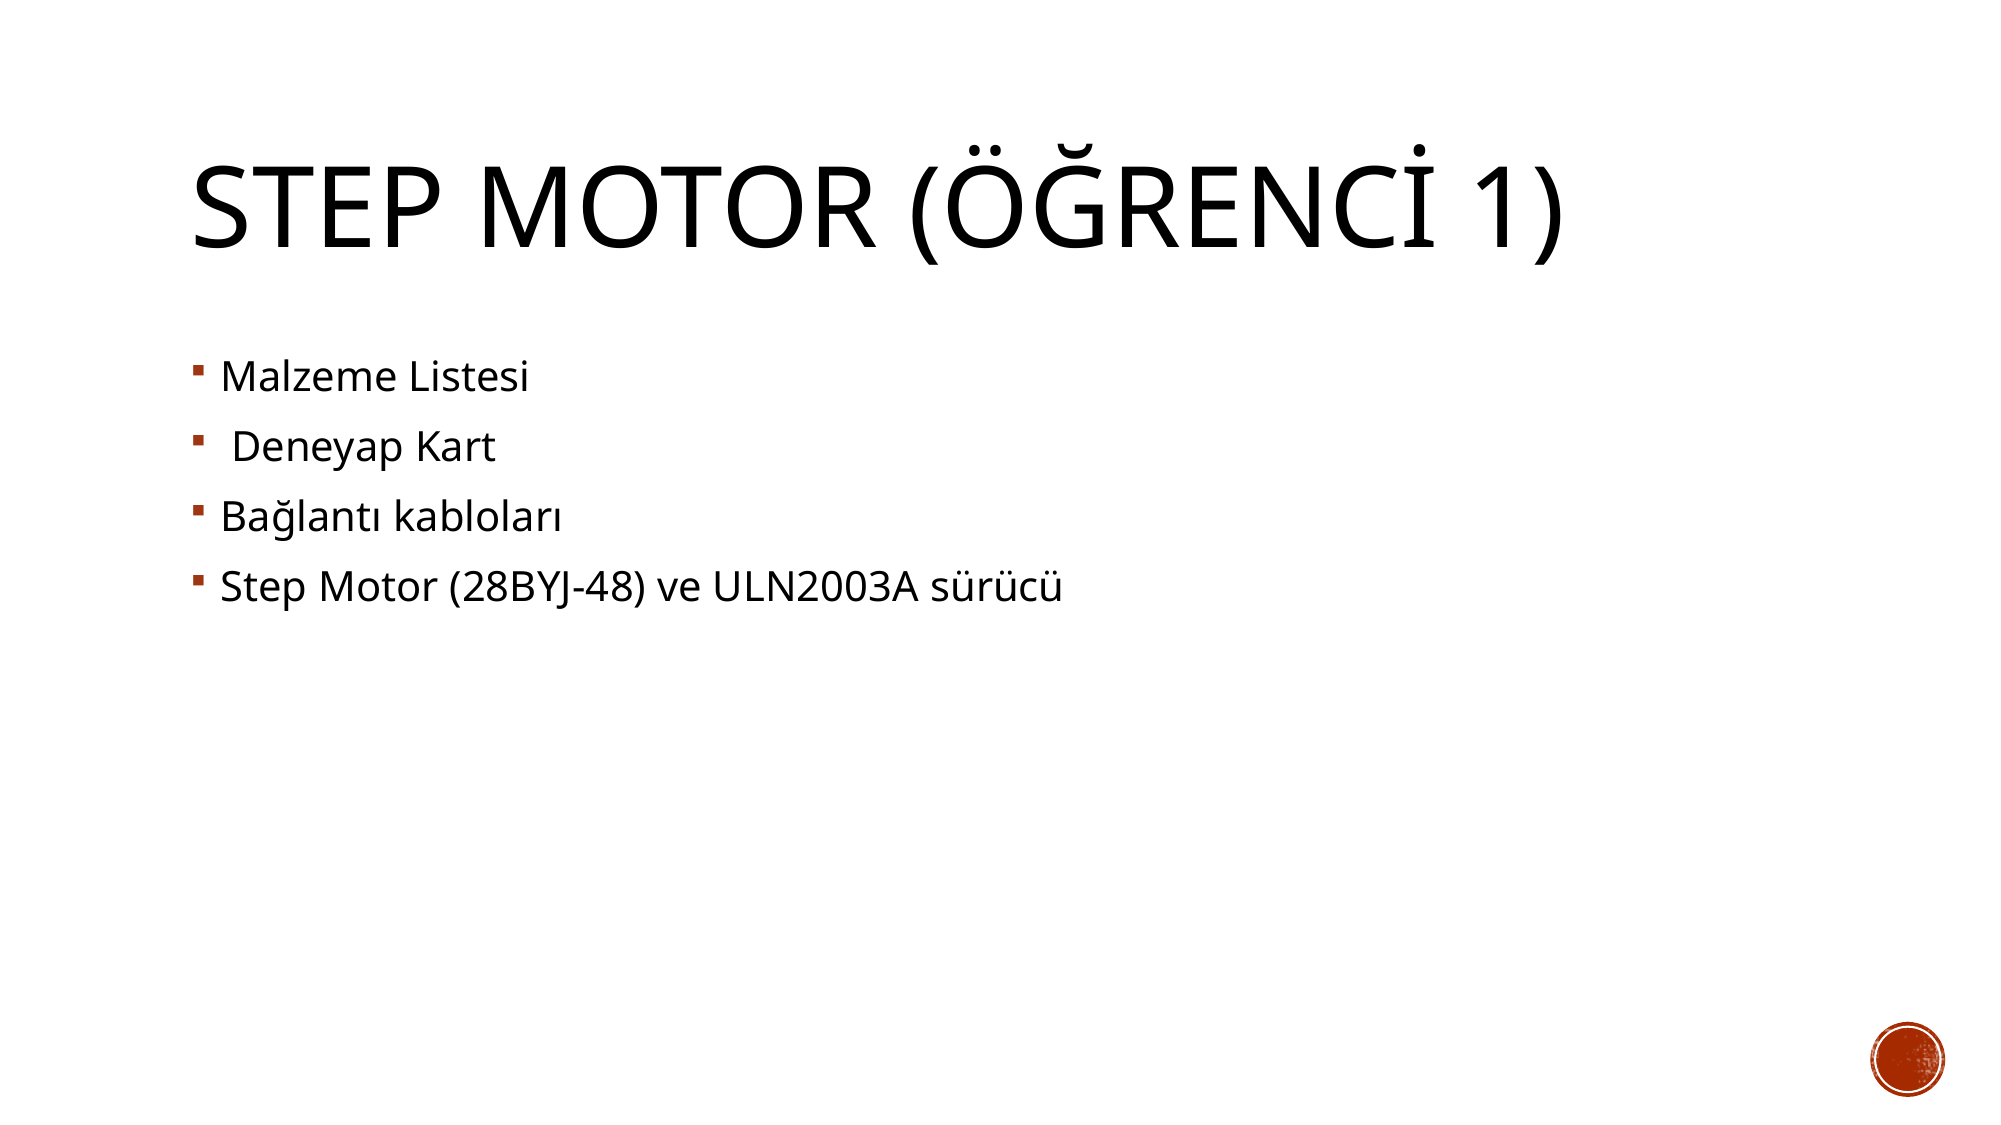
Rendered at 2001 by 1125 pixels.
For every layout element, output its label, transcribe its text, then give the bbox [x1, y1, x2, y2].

list Malzeme Listesi Deneyap Kart Bağlantı kabloları Step Motor (28BYJ-48) ve ULN2003A sürücü [175, 348, 1826, 1013]
title Step Motor (Öğrenci 1) [175, 79, 1826, 344]
